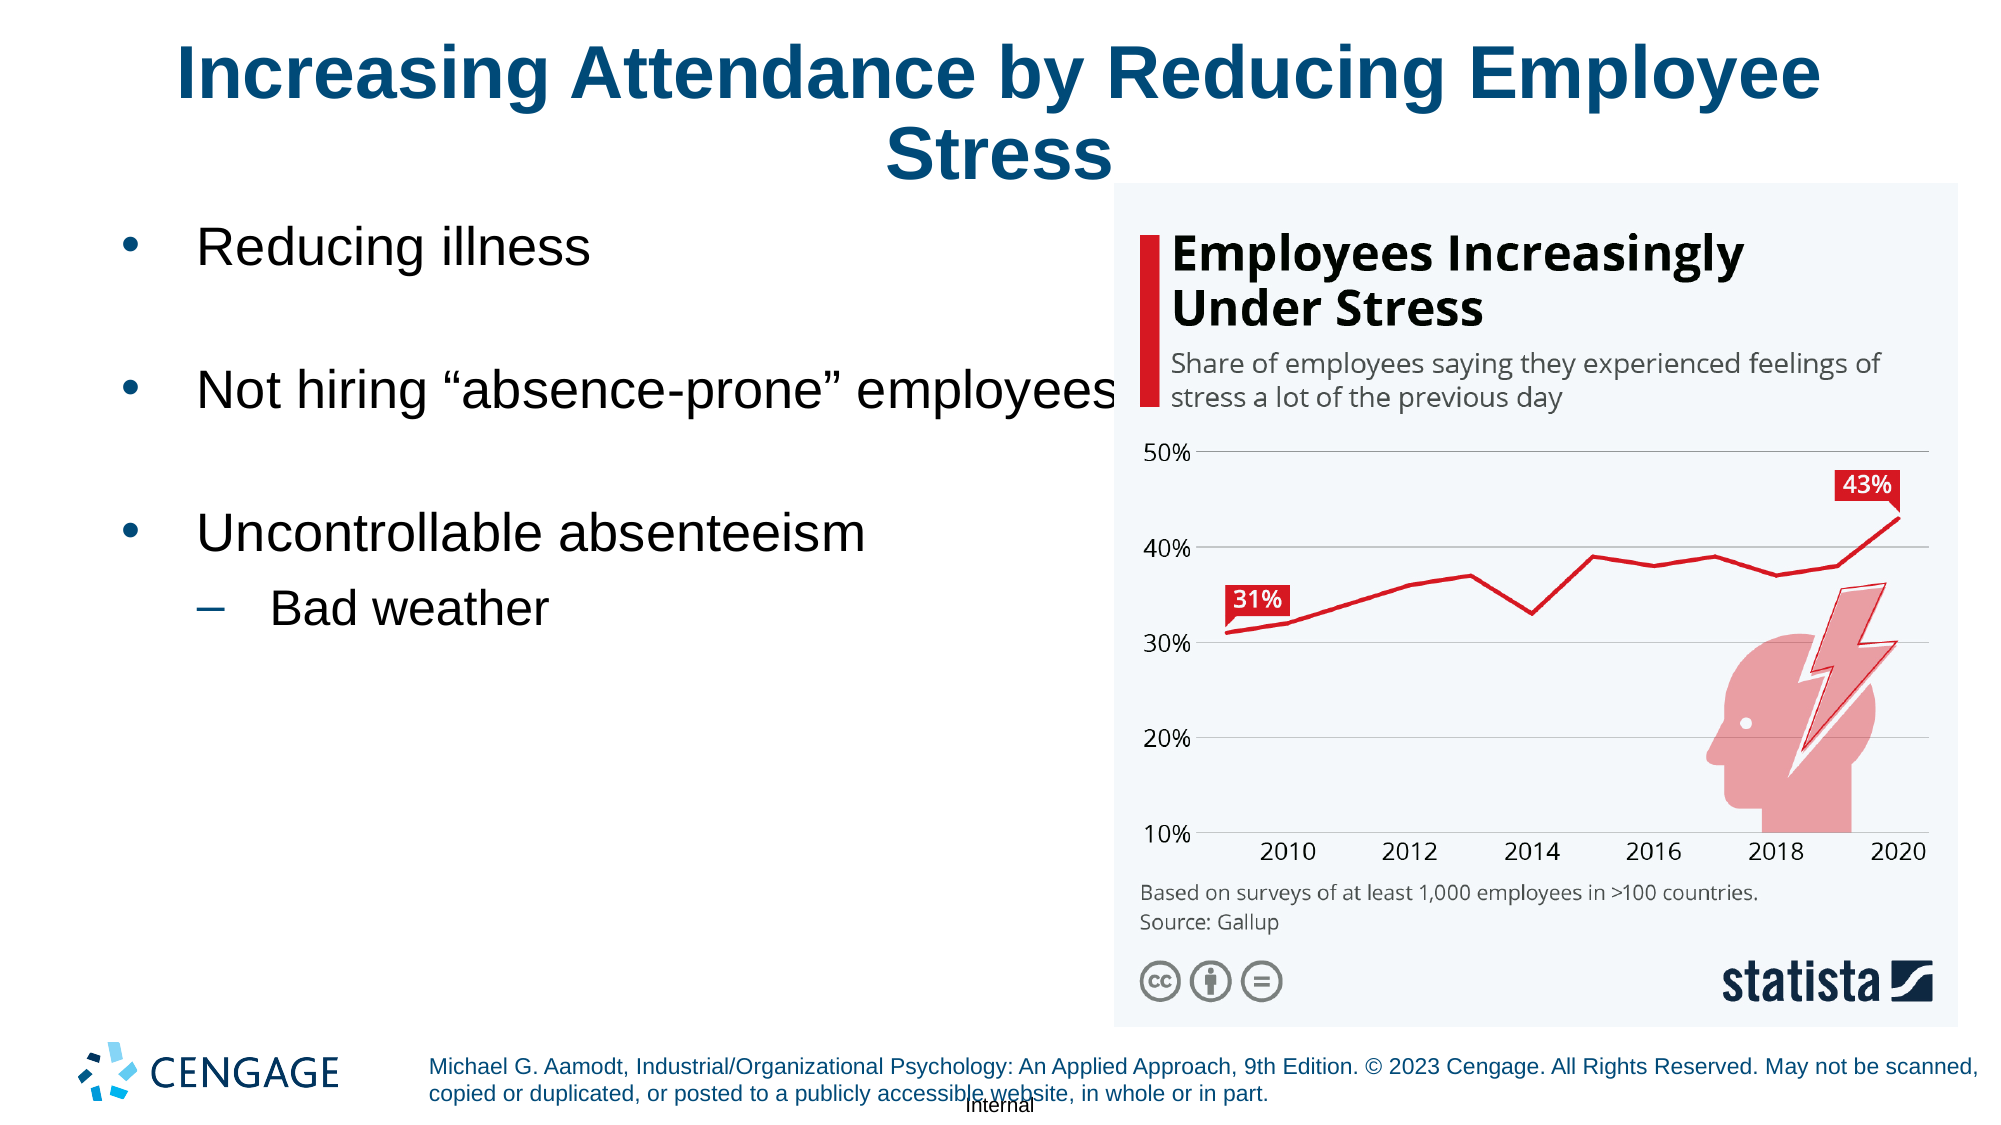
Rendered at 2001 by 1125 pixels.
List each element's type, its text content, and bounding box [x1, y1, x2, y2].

picture [1114, 183, 1958, 1027]
picture [78, 1042, 338, 1101]
title Increasing Attendance by Reducing Employee Stress [137, 59, 1863, 171]
list Reducing illness Not hiring “absence-prone” employees Uncontrollable absenteeism Bad weather [121, 211, 1114, 1000]
